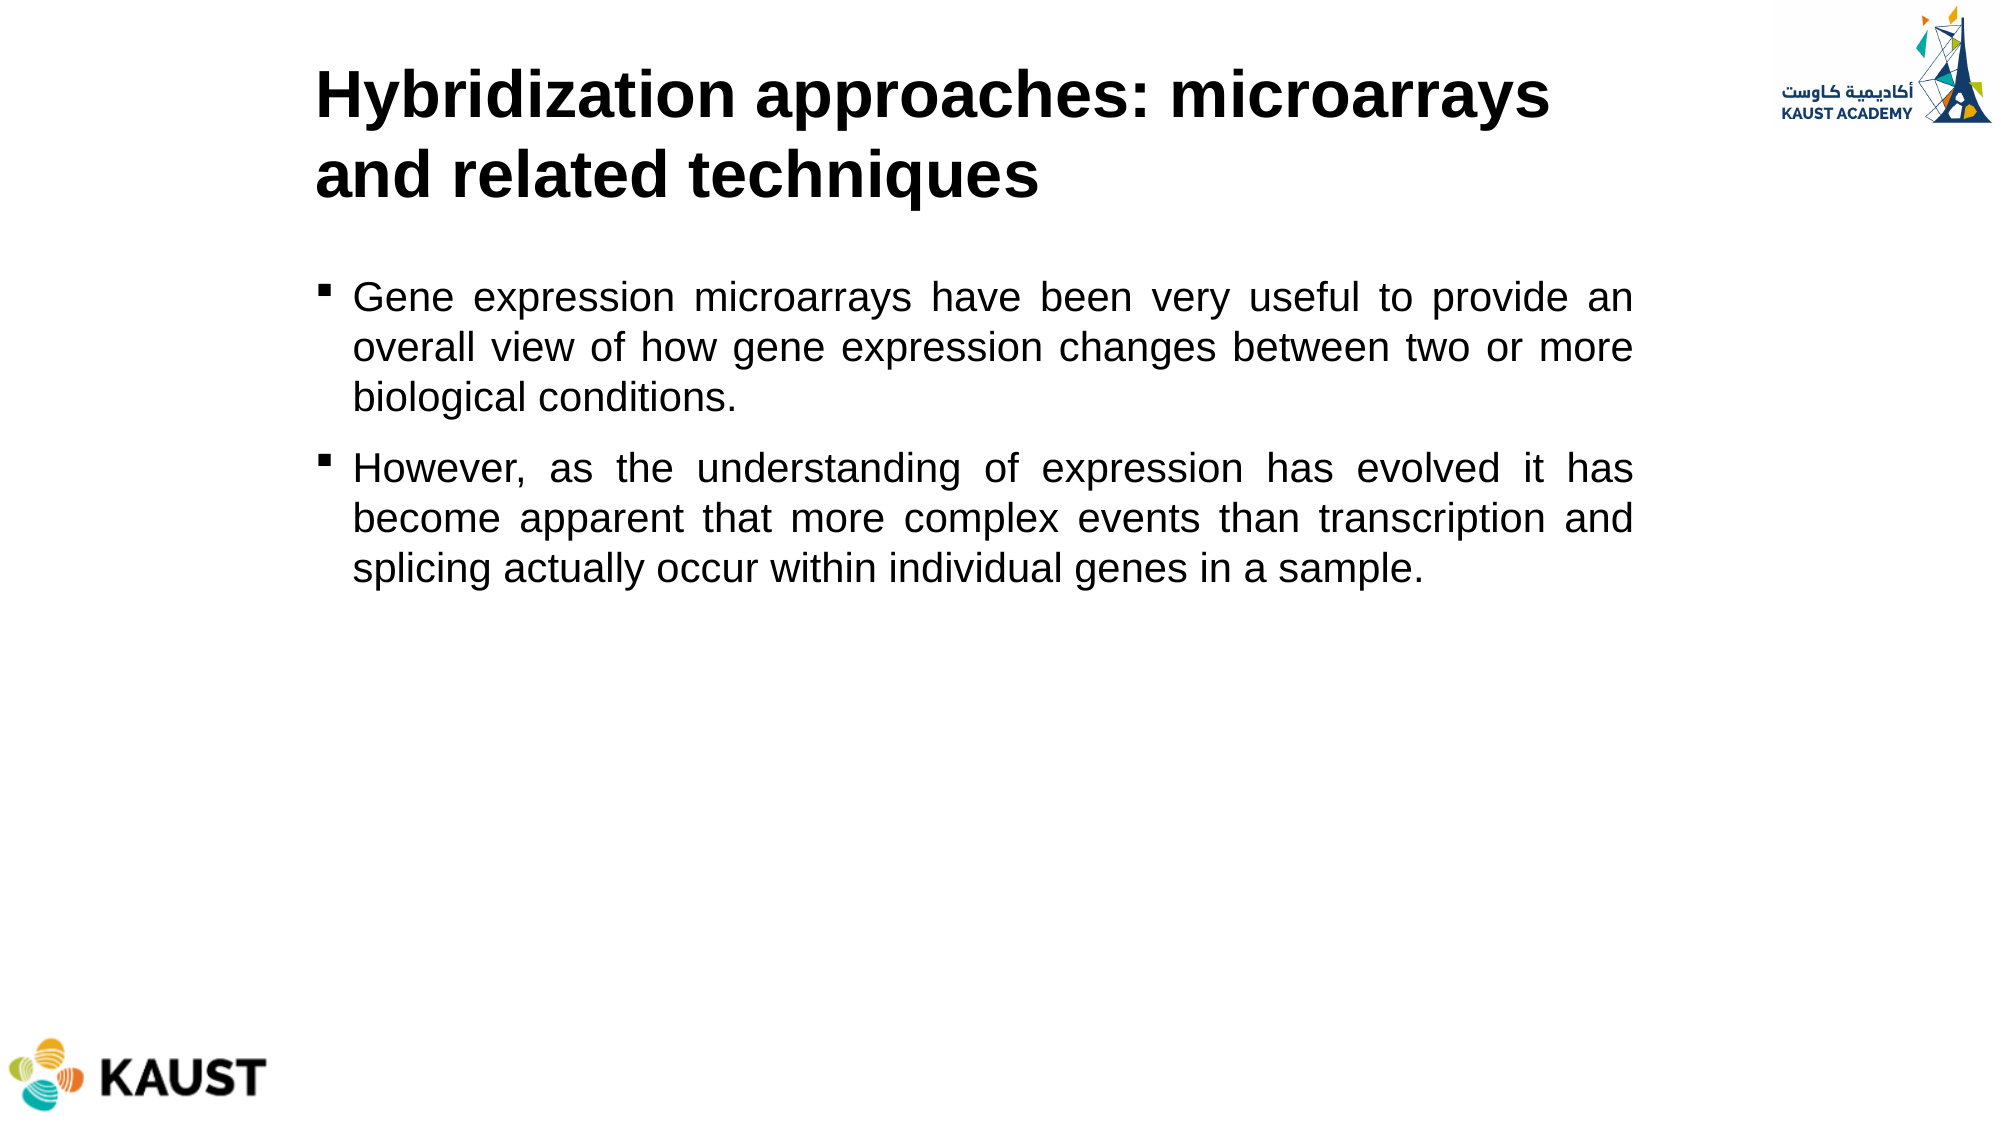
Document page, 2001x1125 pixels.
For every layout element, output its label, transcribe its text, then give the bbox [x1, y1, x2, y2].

picture [1774, 0, 2000, 129]
title Hybridization approaches: microarrays and related techniques [300, 37, 1650, 225]
list Gene expression microarrays have been very useful to provide an overall view of how gene expression changes between two or more biological conditions. However, as the understanding of expression has evolved it has become apparent that more complex events than transcription and splicing actually occur within individual genes in a sample. [300, 262, 1650, 988]
picture [1, 1028, 277, 1123]
